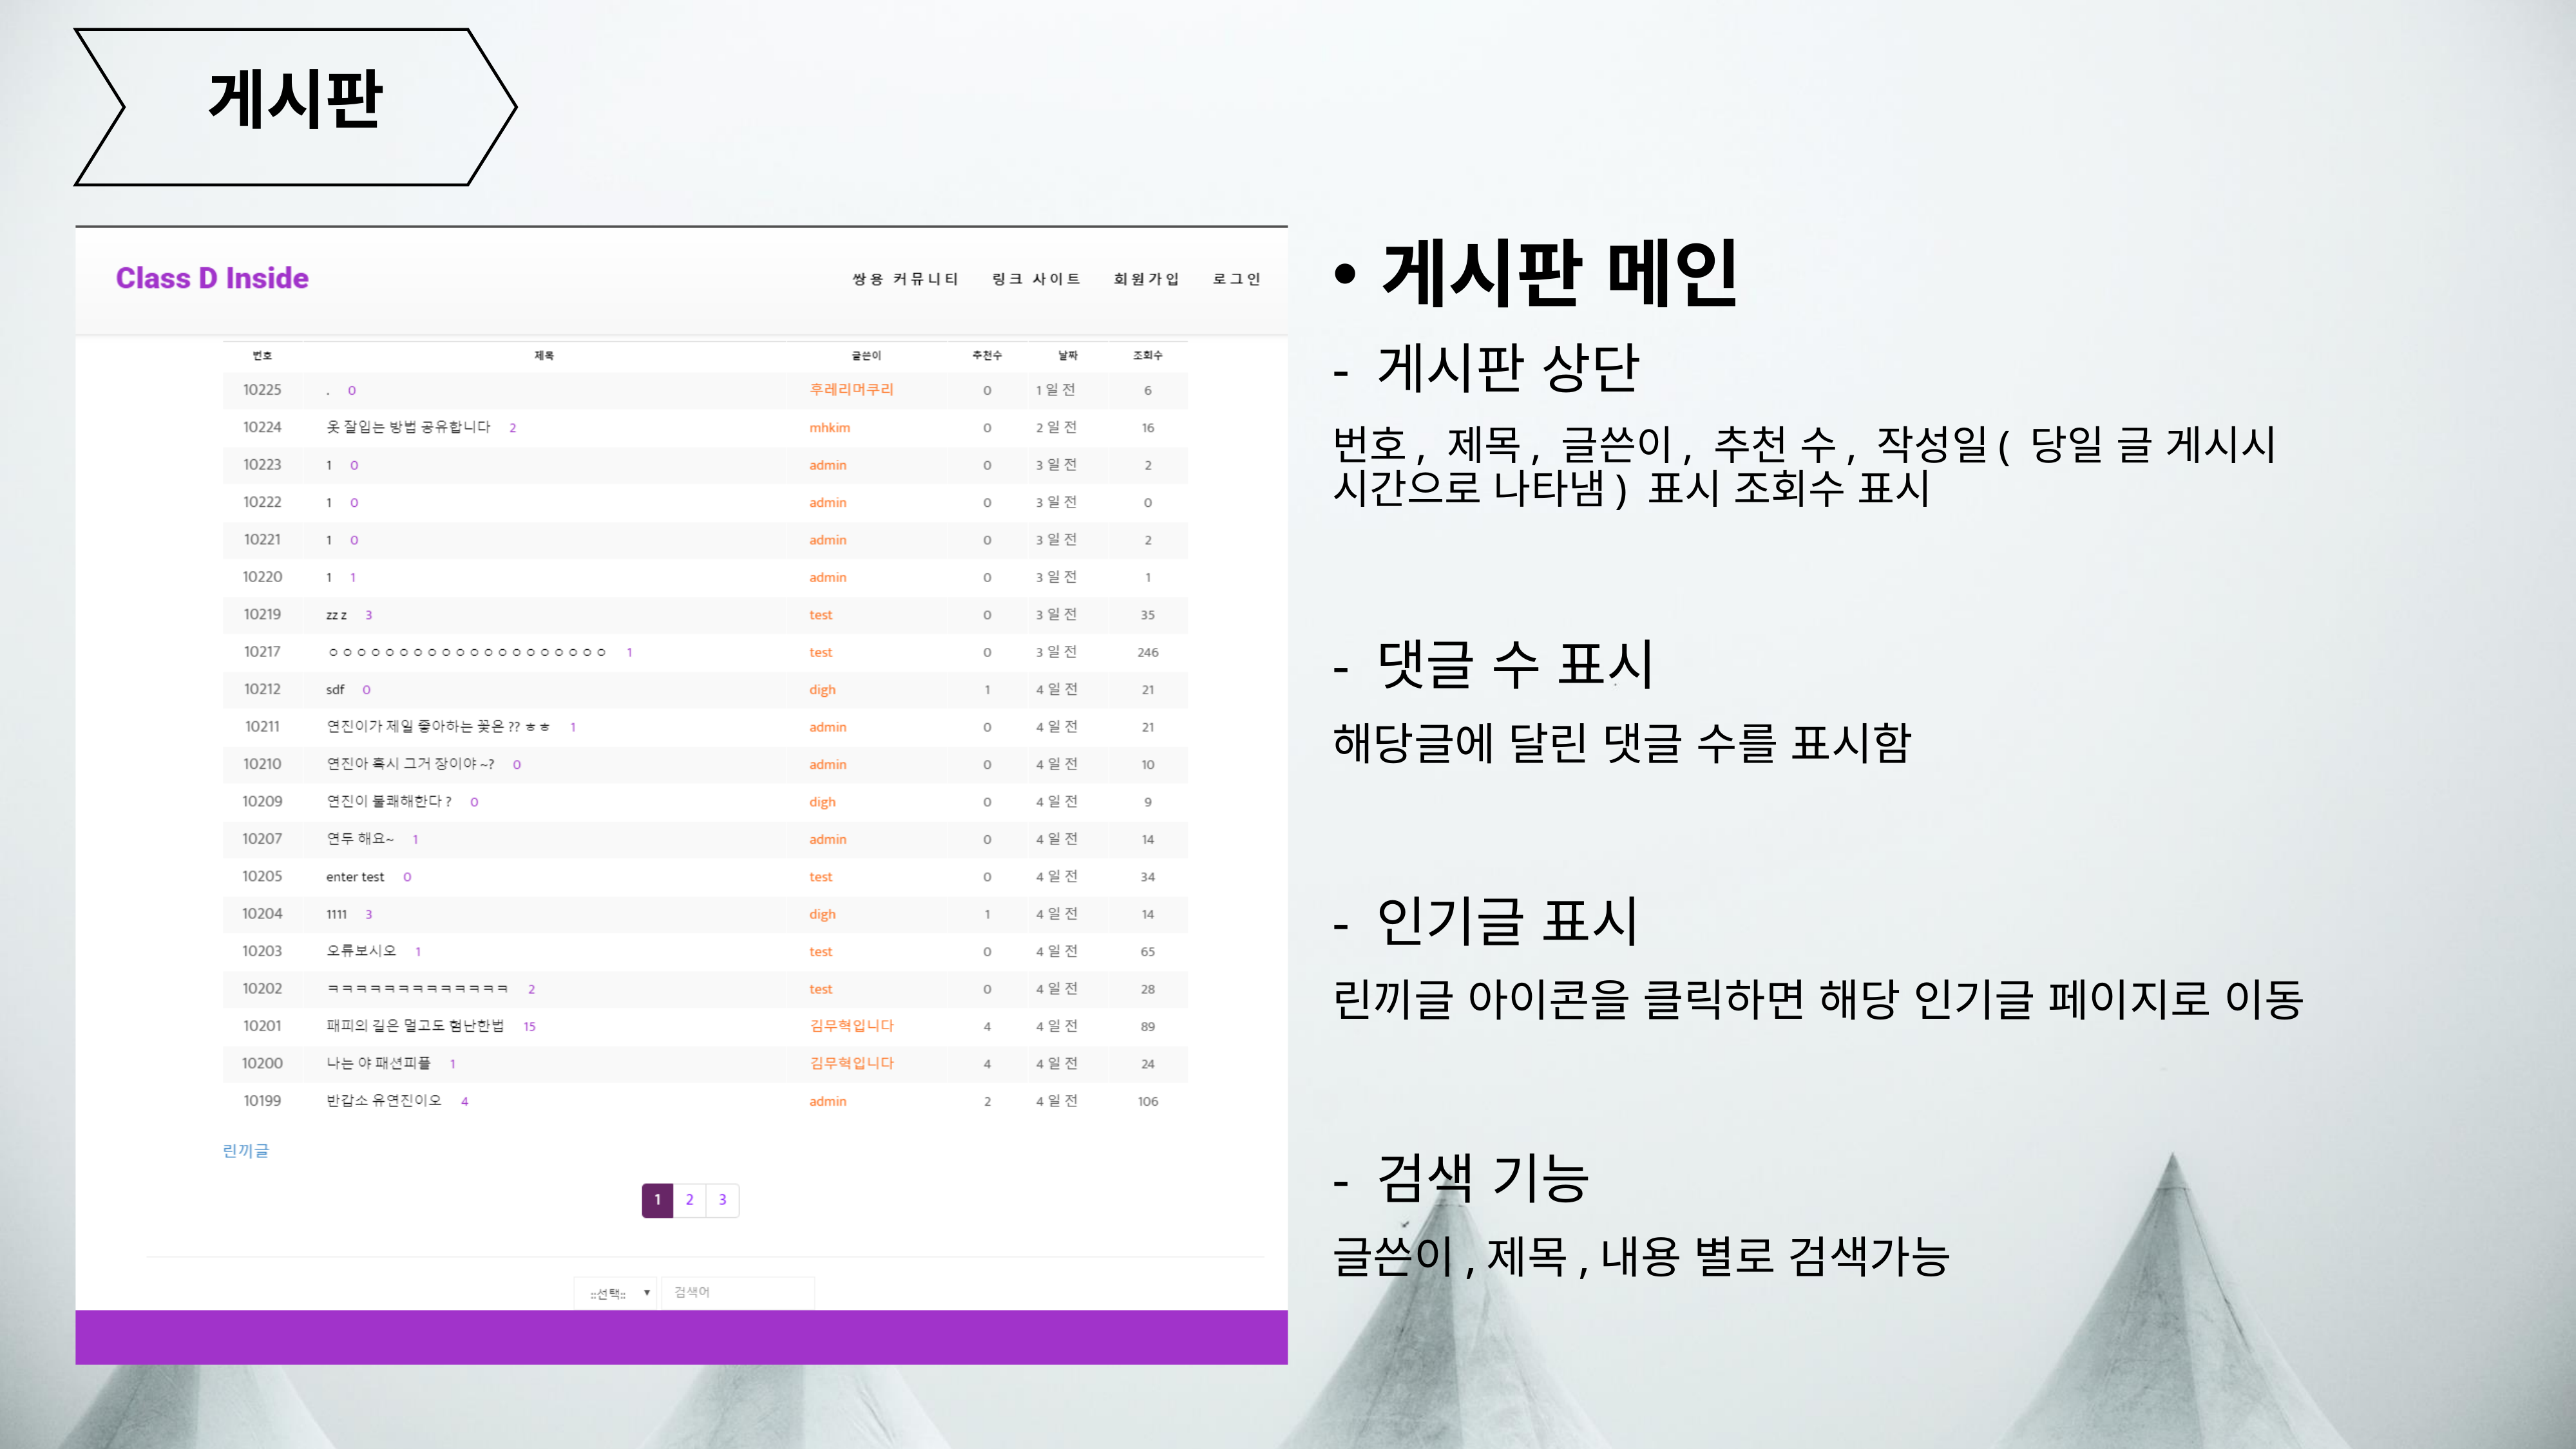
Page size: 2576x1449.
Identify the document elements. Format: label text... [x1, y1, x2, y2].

list 게시판 메인 - 게시판 상단 번호, 제목, 글쓴이, 추천 수, 작성일( 당일 글 게시시 시간으로 나타냄) 표시 조회수 표시 - 댓글 수 표시 해당글에 달린 댓글 수를 표시함 - 인기글 표시 린끼글 아이콘을 클릭하면 해당 인기글 페이지로 이동 - 검색 기능 글쓴이,제목,내용 별로 검색가능 [1309, 225, 2447, 1294]
picture [0, 0, 2576, 1449]
text_box 게시판 [75, 29, 517, 185]
